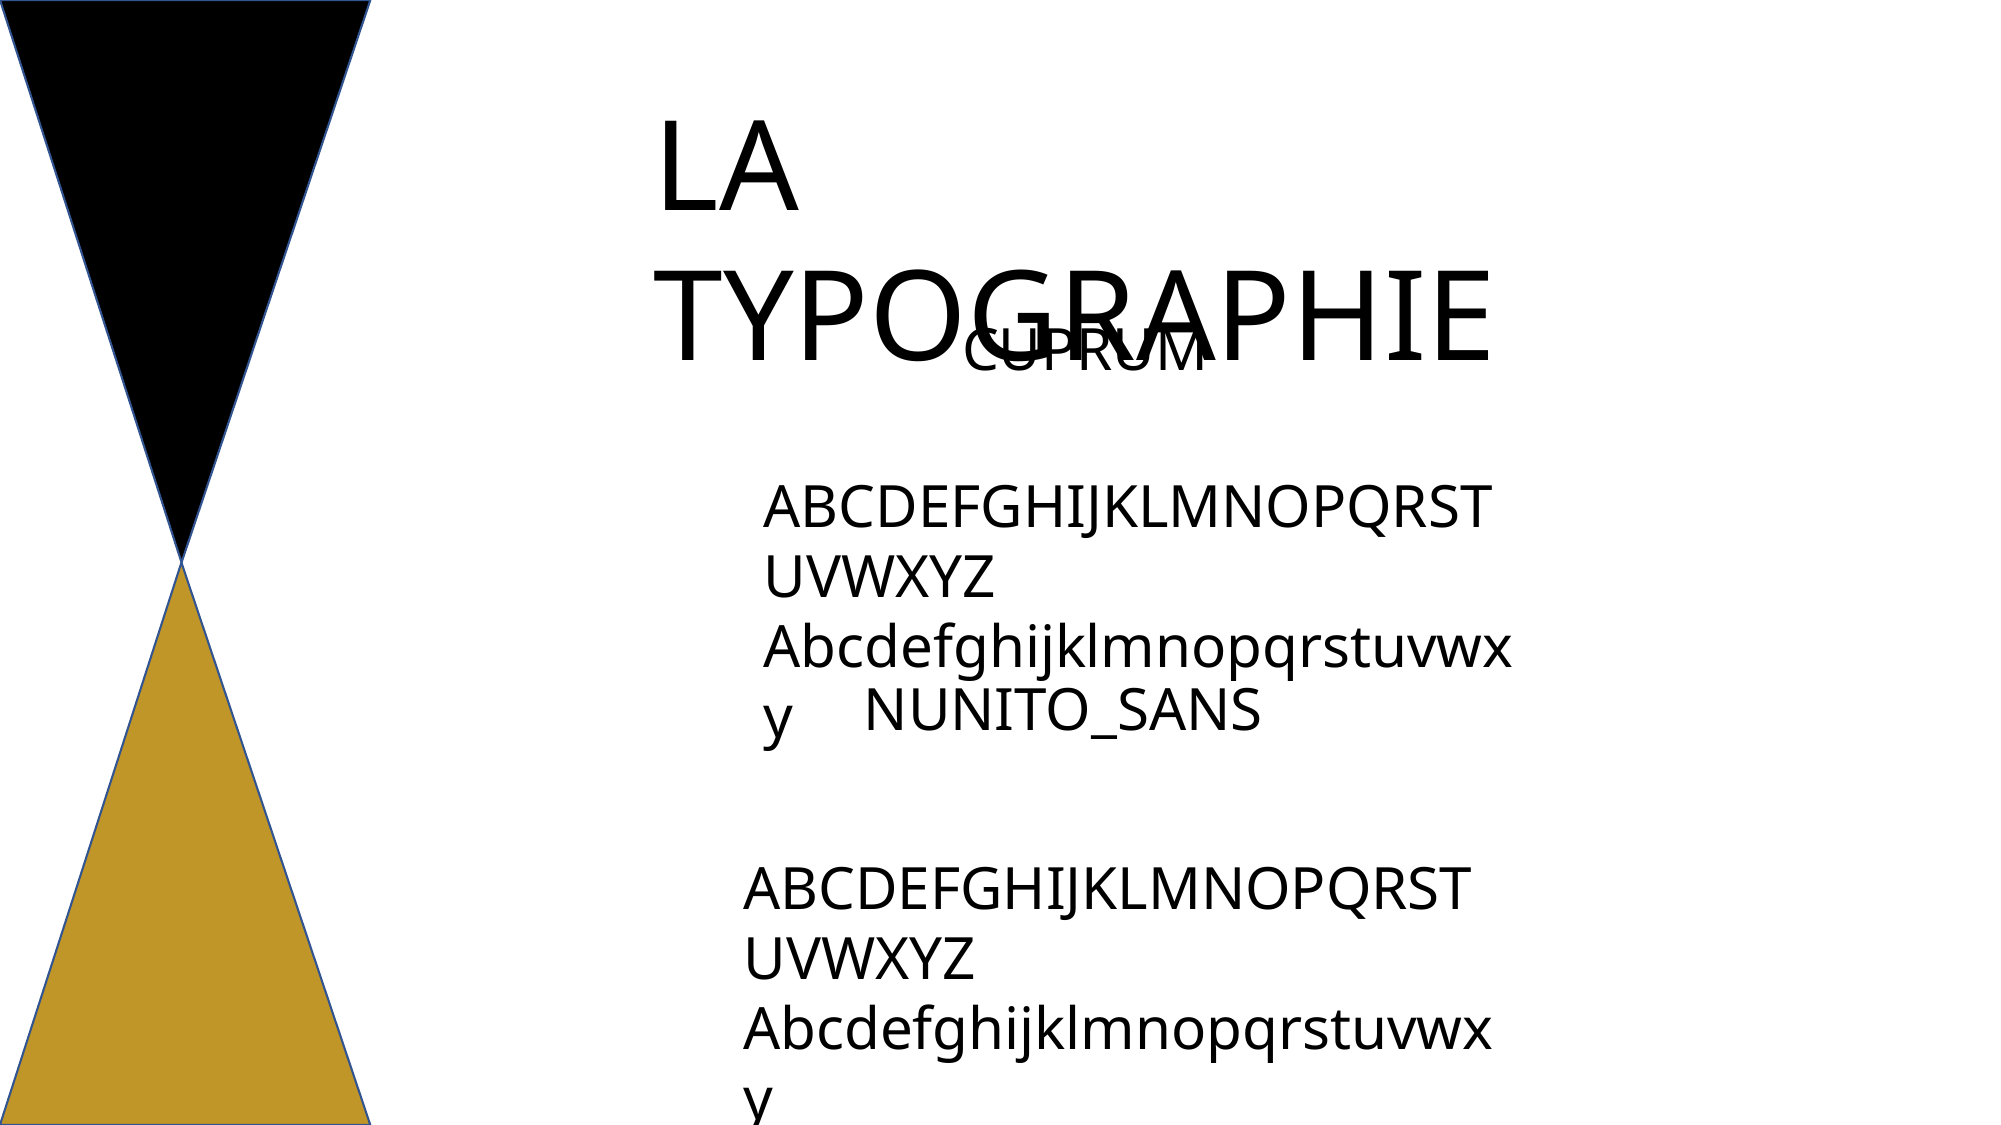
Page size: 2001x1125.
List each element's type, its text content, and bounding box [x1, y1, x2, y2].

text_box CUPRUM [947, 305, 1488, 390]
text_box [0, 0, 372, 562]
text_box ABCDEFGHIJKLMNOPQRSTUVWXYZ Abcdefghijklmnopqrstuvwxy [749, 461, 1531, 802]
text_box LA TYPOGRAPHIE [638, 77, 1600, 393]
text_box [0, 559, 372, 1125]
text_box ABCDEFGHIJKLMNOPQRSTUVWXYZ Abcdefghijklmnopqrstuvwxy [728, 843, 1511, 1125]
text_box NUNITO_SANS [849, 665, 1390, 750]
